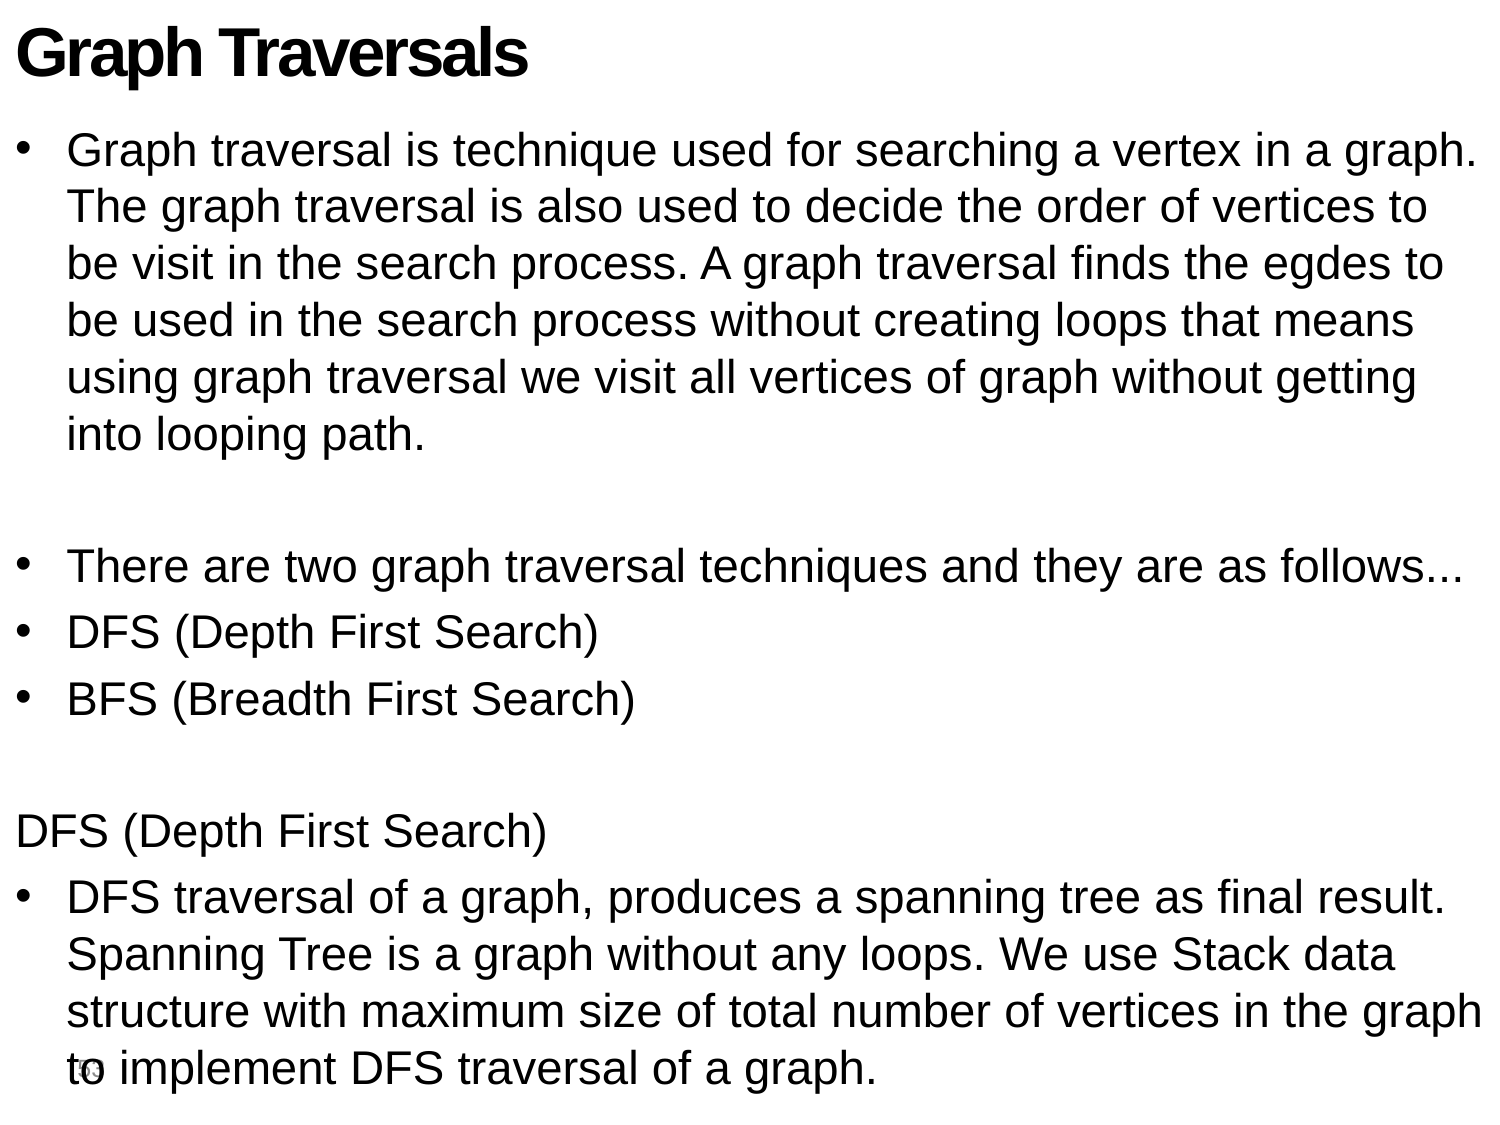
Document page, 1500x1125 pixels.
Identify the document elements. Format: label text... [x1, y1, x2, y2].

list Graph traversal is technique used for searching a vertex in a graph. The graph traversal is also used to decide the order of vertices to be visit in the search process. A graph traversal finds the egdes to be used in the search process without creating loops that means using graph traversal we visit all vertices of graph without getting into looping path. There are two graph traversal techniques and they are as follows... DFS (Depth First Search) BFS (Breadth First Search) DFS (Depth First Search) DFS traversal of a graph, produces a spanning tree as final result. Spanning Tree is a graph without any loops. We use Stack data structure with maximum size of total number of vertices in the graph to implement DFS traversal of a graph. [0, 111, 1500, 1125]
slide_number 53 [62, 1037, 413, 1098]
title Graph Traversals [0, 0, 1425, 99]
